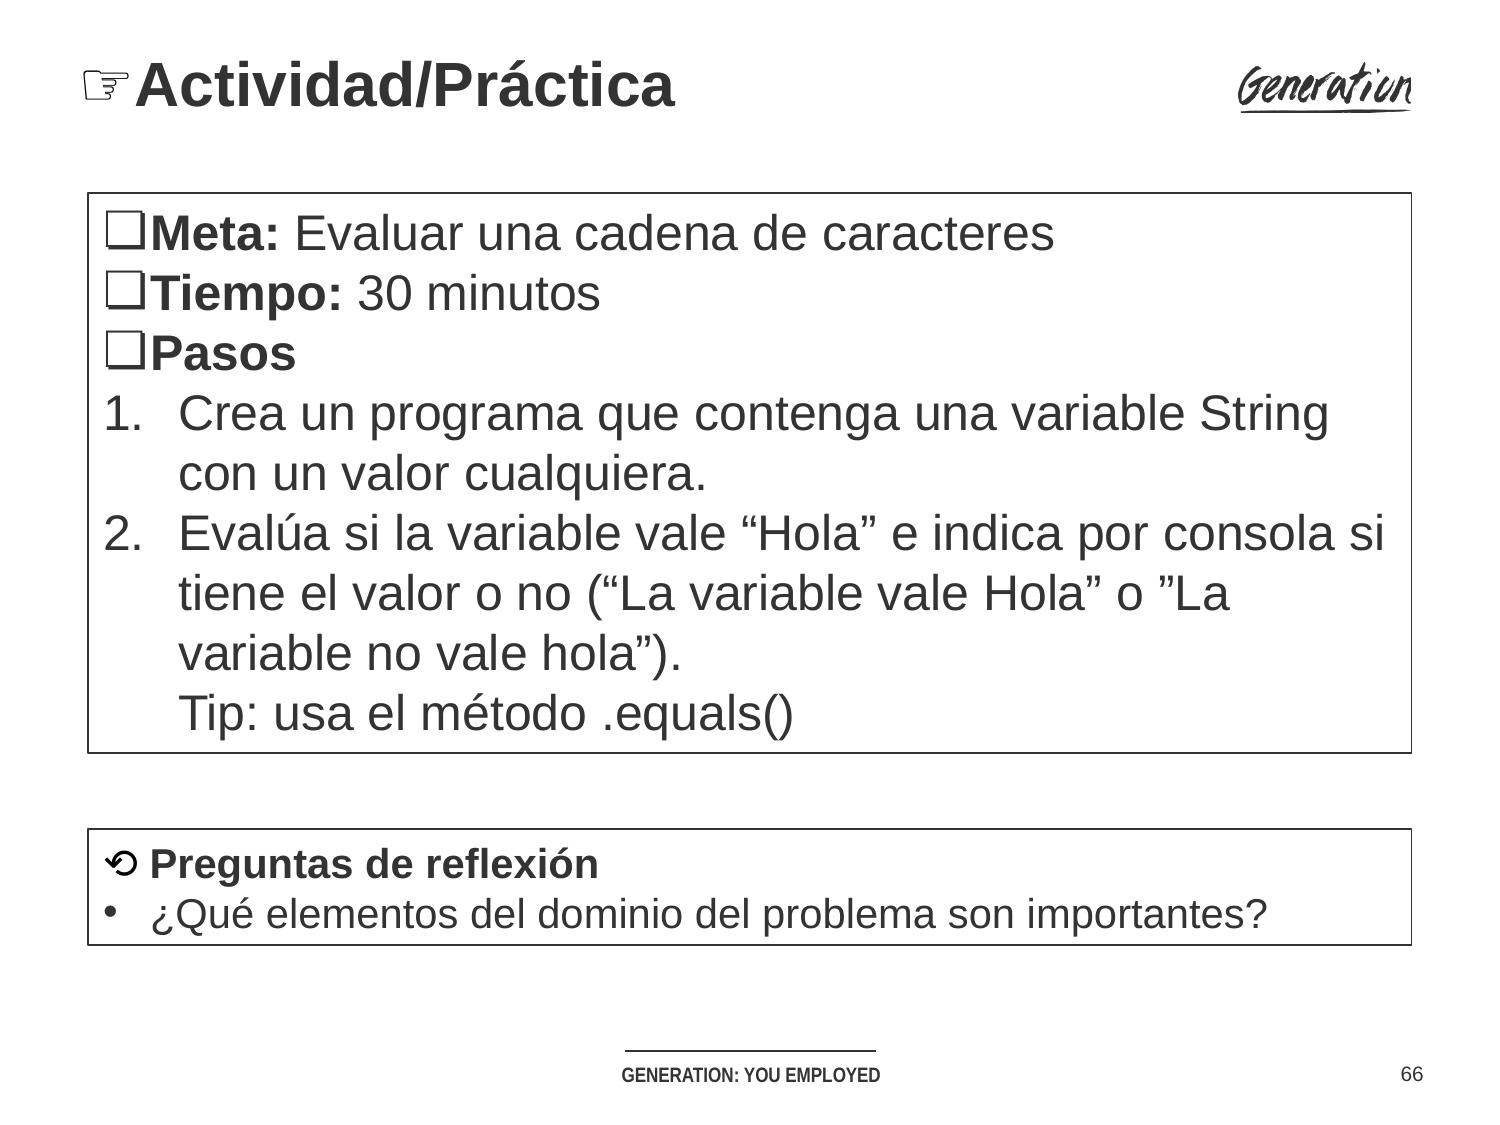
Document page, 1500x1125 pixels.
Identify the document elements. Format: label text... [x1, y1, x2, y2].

picture [1392, 62, 1411, 113]
title ☞Actividad/Práctica [78, 36, 1392, 127]
text_box Meta: Evaluar una cadena de caracteres Tiempo: 30 minutos Pasos Crea un programa que contenga una variable String con un valor cualquiera. Evalúa si la variable vale “Hola” e indica por consola si tiene el valor o no (“La variable vale Hola” o ”La variable no vale hola”). Tip: usa el método .equals() [88, 192, 1412, 754]
text_box ⟲ Preguntas de reflexión ¿Qué elementos del dominio del problema son importantes? [88, 828, 1412, 945]
